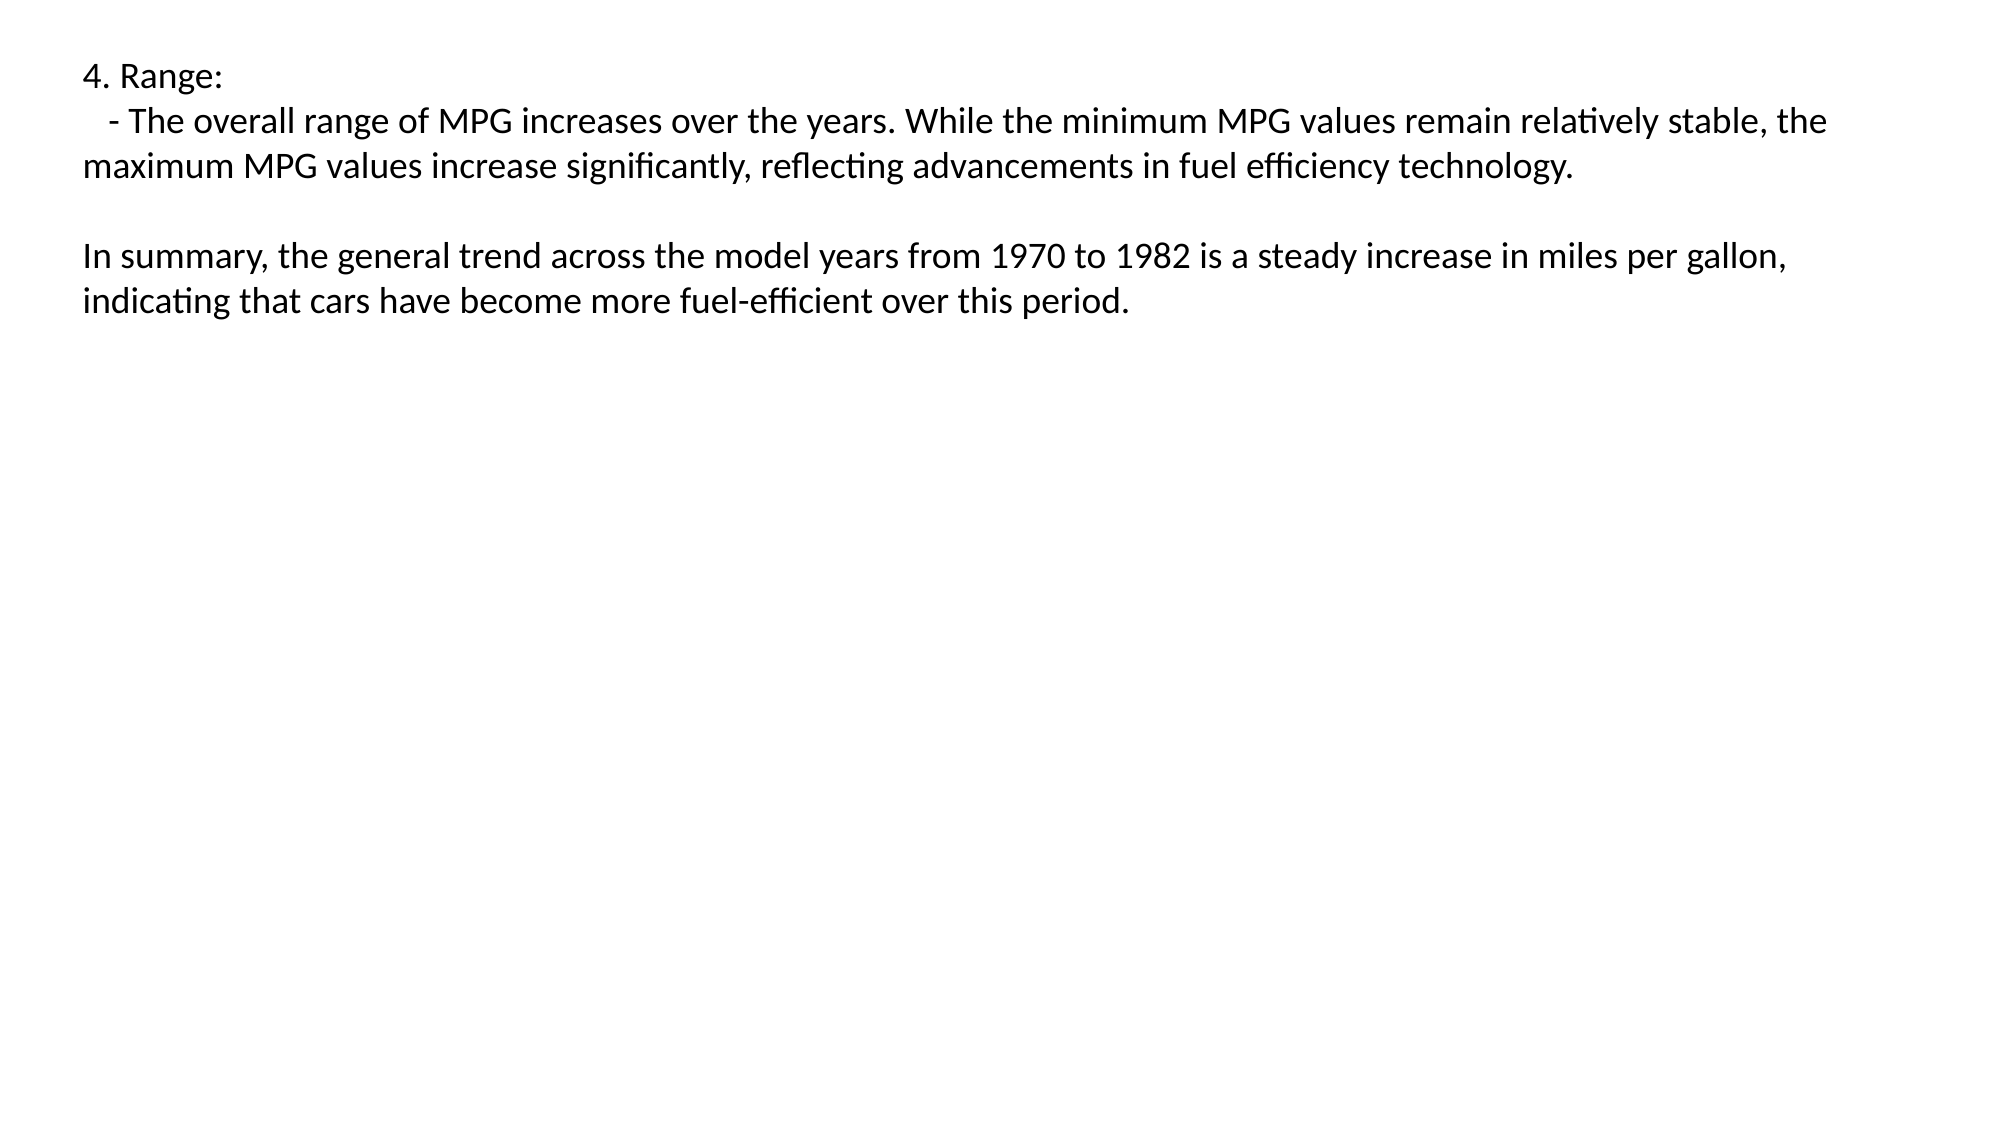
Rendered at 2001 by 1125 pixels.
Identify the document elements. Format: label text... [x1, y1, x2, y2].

text_box 4. Range: - The overall range of MPG increases over the years. While the minimum MPG values remain relatively stable, the maximum MPG values increase significantly, reflecting advancements in fuel efficiency technology. In summary, the general trend across the model years from 1970 to 1982 is a steady increase in miles per gallon, indicating that cars have become more fuel-efficient over this period. [67, 43, 1884, 329]
